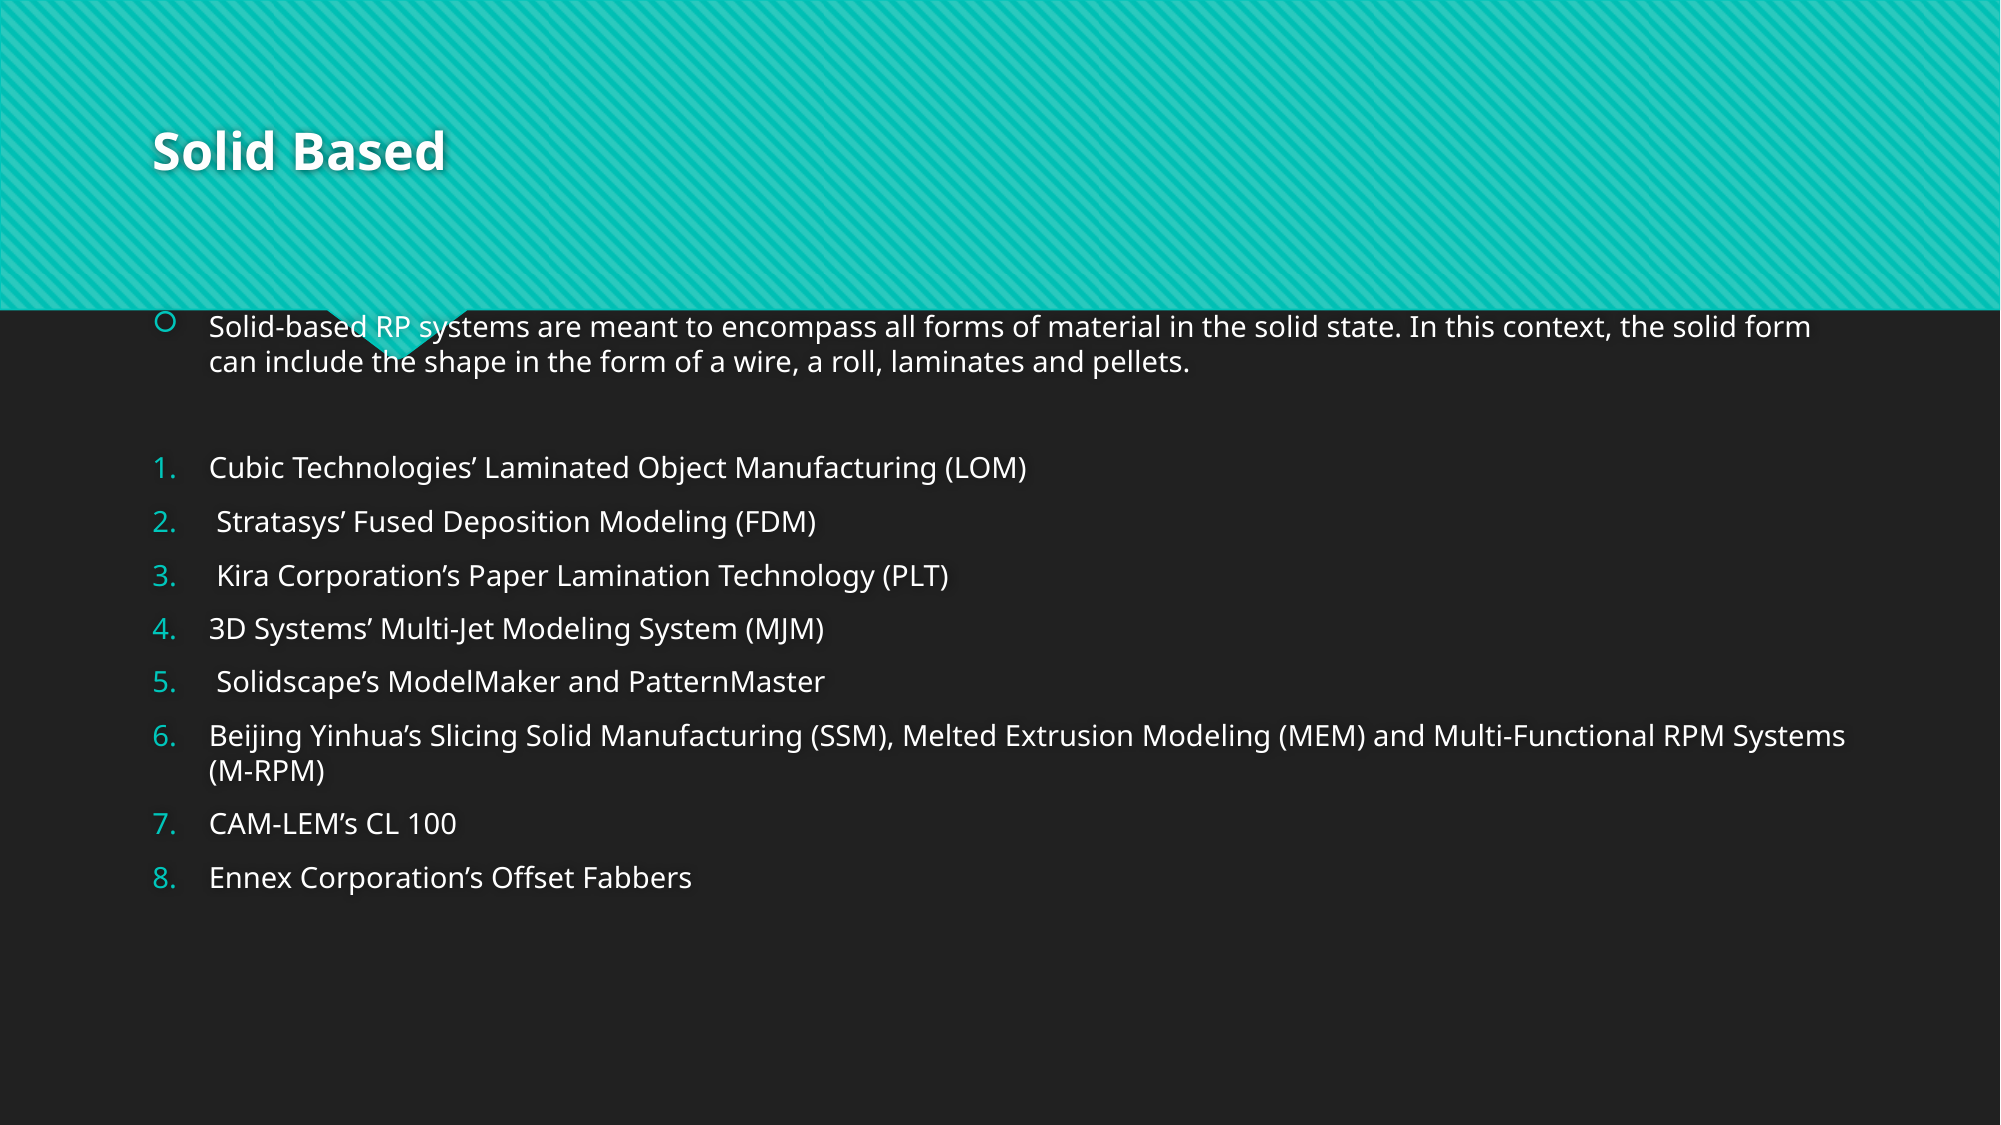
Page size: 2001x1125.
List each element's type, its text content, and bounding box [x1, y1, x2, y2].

list Solid-based RP systems are meant to encompass all forms of material in the solid state. In this context, the solid form can include the shape in the form of a wire, a roll, laminates and pellets. Cubic Technologies’ Laminated Object Manufacturing (LOM) Stratasys’ Fused Deposition Modeling (FDM) Kira Corporation’s Paper Lamination Technology (PLT) 3D Systems’ Multi-Jet Modeling System (MJM) Solidscape’s ModelMaker and PatternMaster Beijing Yinhua’s Slicing Solid Manufacturing (SSM), Melted Extrusion Modeling (MEM) and Multi-Functional RPM Systems (M-RPM) CAM-LEM’s CL 100 Ennex Corporation’s Offset Fabbers [137, 188, 1863, 1014]
title Solid Based [137, 59, 1863, 184]
